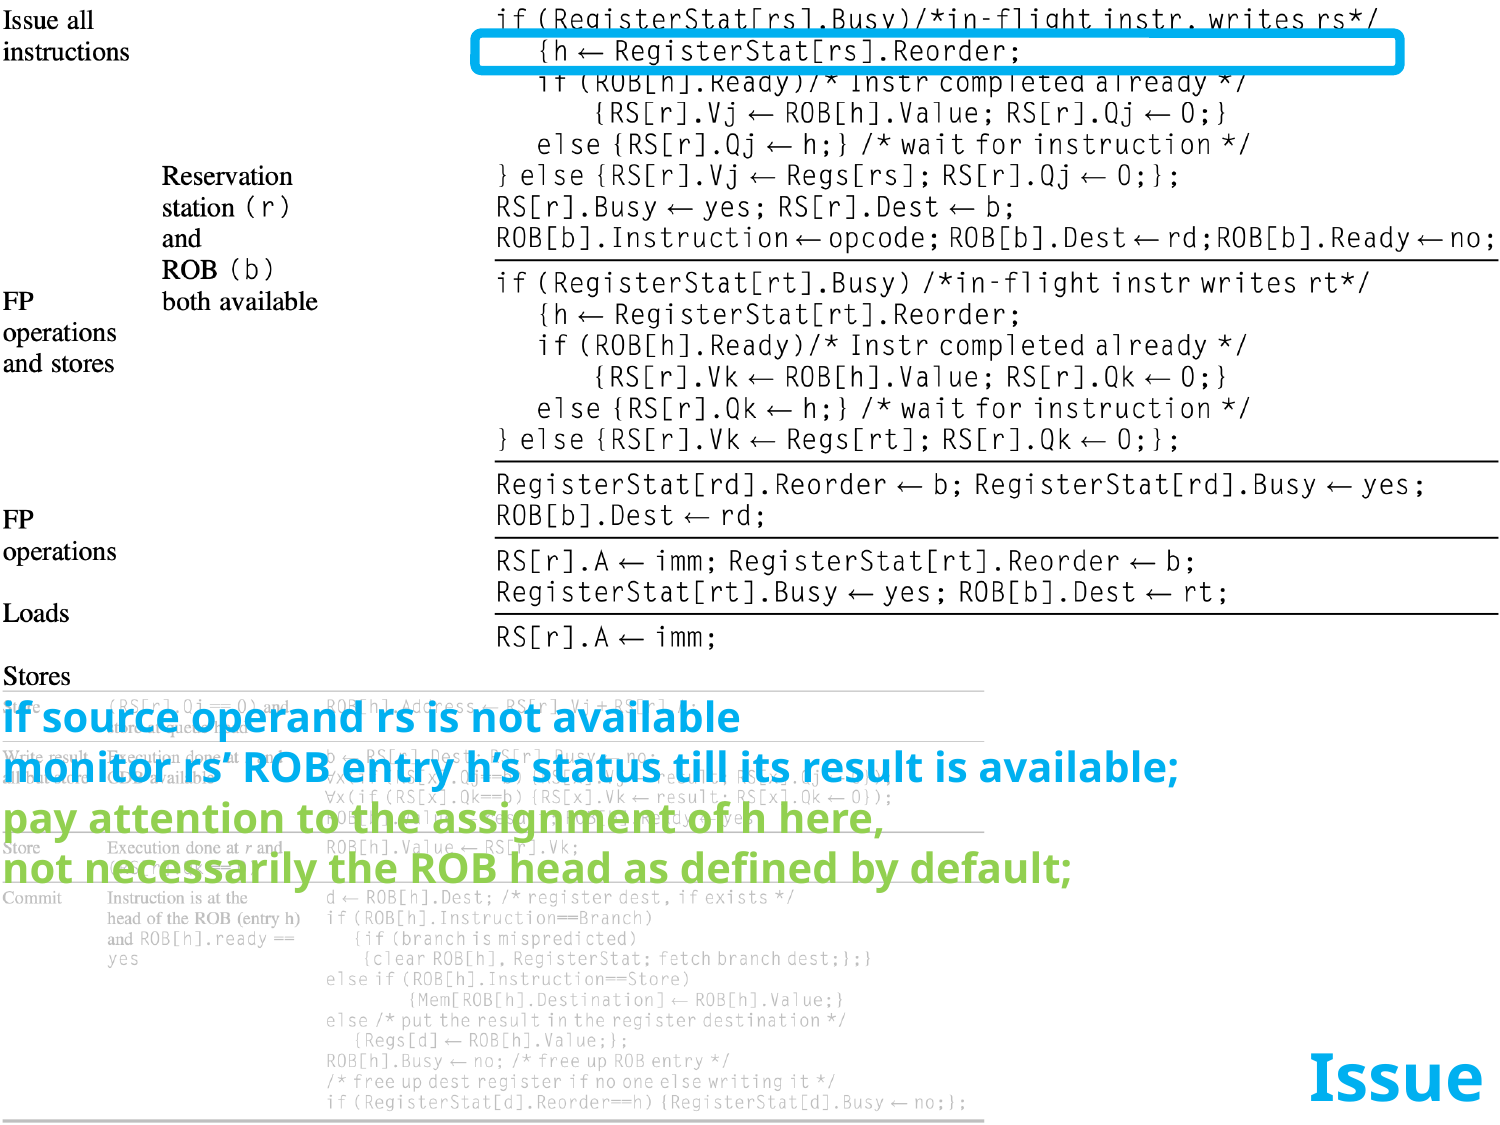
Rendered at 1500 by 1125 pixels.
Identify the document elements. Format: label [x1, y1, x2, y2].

text_box [987, 689, 1500, 1125]
picture [0, 0, 1500, 1125]
